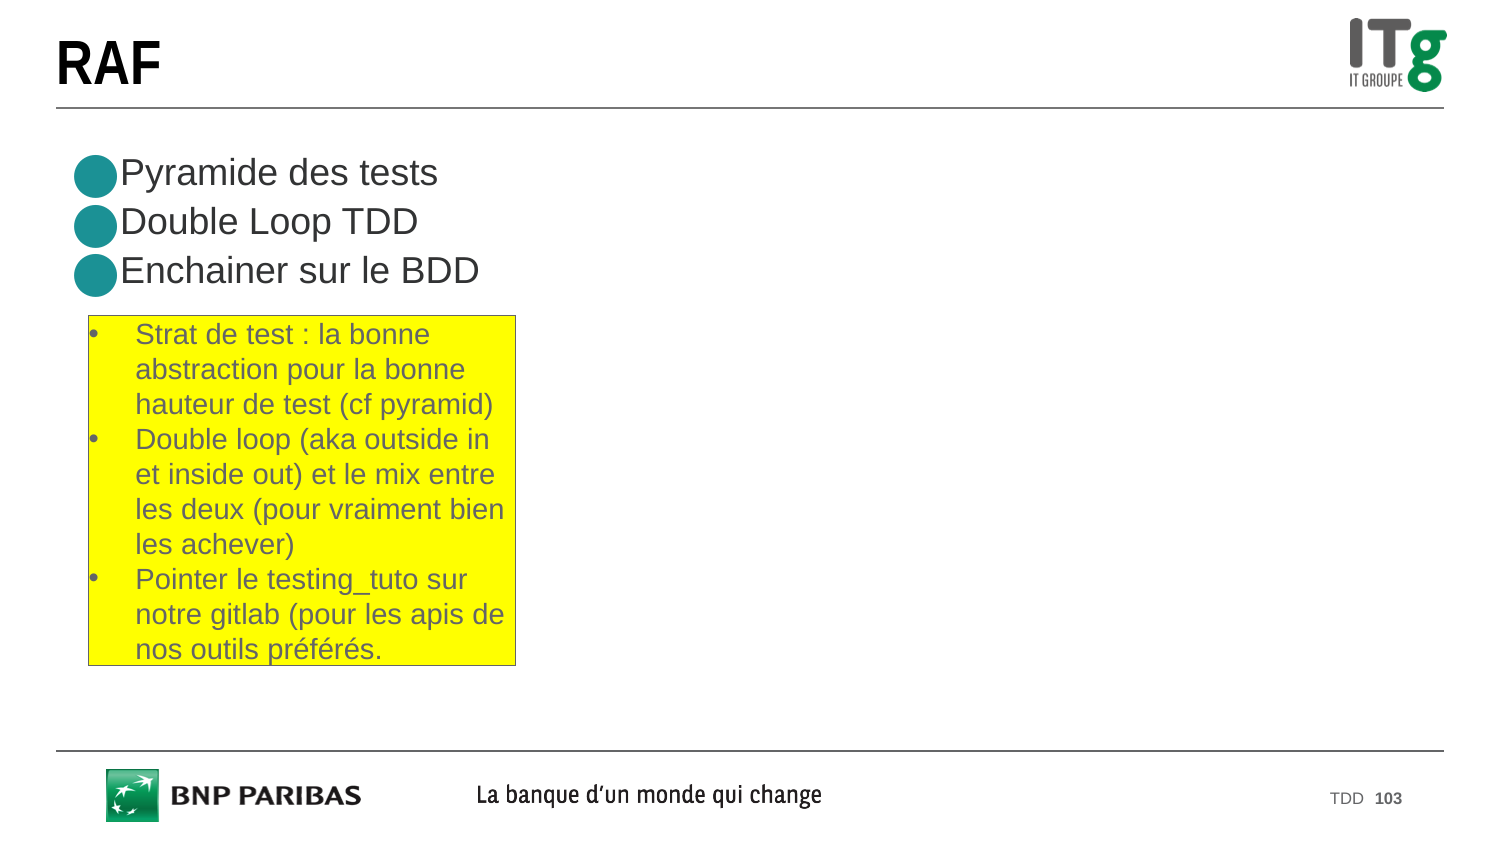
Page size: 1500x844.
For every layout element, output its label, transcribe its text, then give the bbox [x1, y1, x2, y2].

footer TDD [1033, 786, 1365, 810]
title RAF [56, 14, 1444, 106]
slide_number 103 [1372, 786, 1403, 810]
list Pyramide des tests Double Loop TDD Enchainer sur le BDD [56, 139, 1444, 729]
picture [106, 769, 361, 822]
picture [478, 784, 821, 809]
text_box Strat de test : la bonne abstraction pour la bonne hauteur de test (cf pyramid) Double loop (aka outside in et inside out) et le mix entre les deux (pour vraiment bien les achever) Pointer le testing_tuto sur notre gitlab (pour les apis de nos outils préférés. [88, 315, 516, 666]
